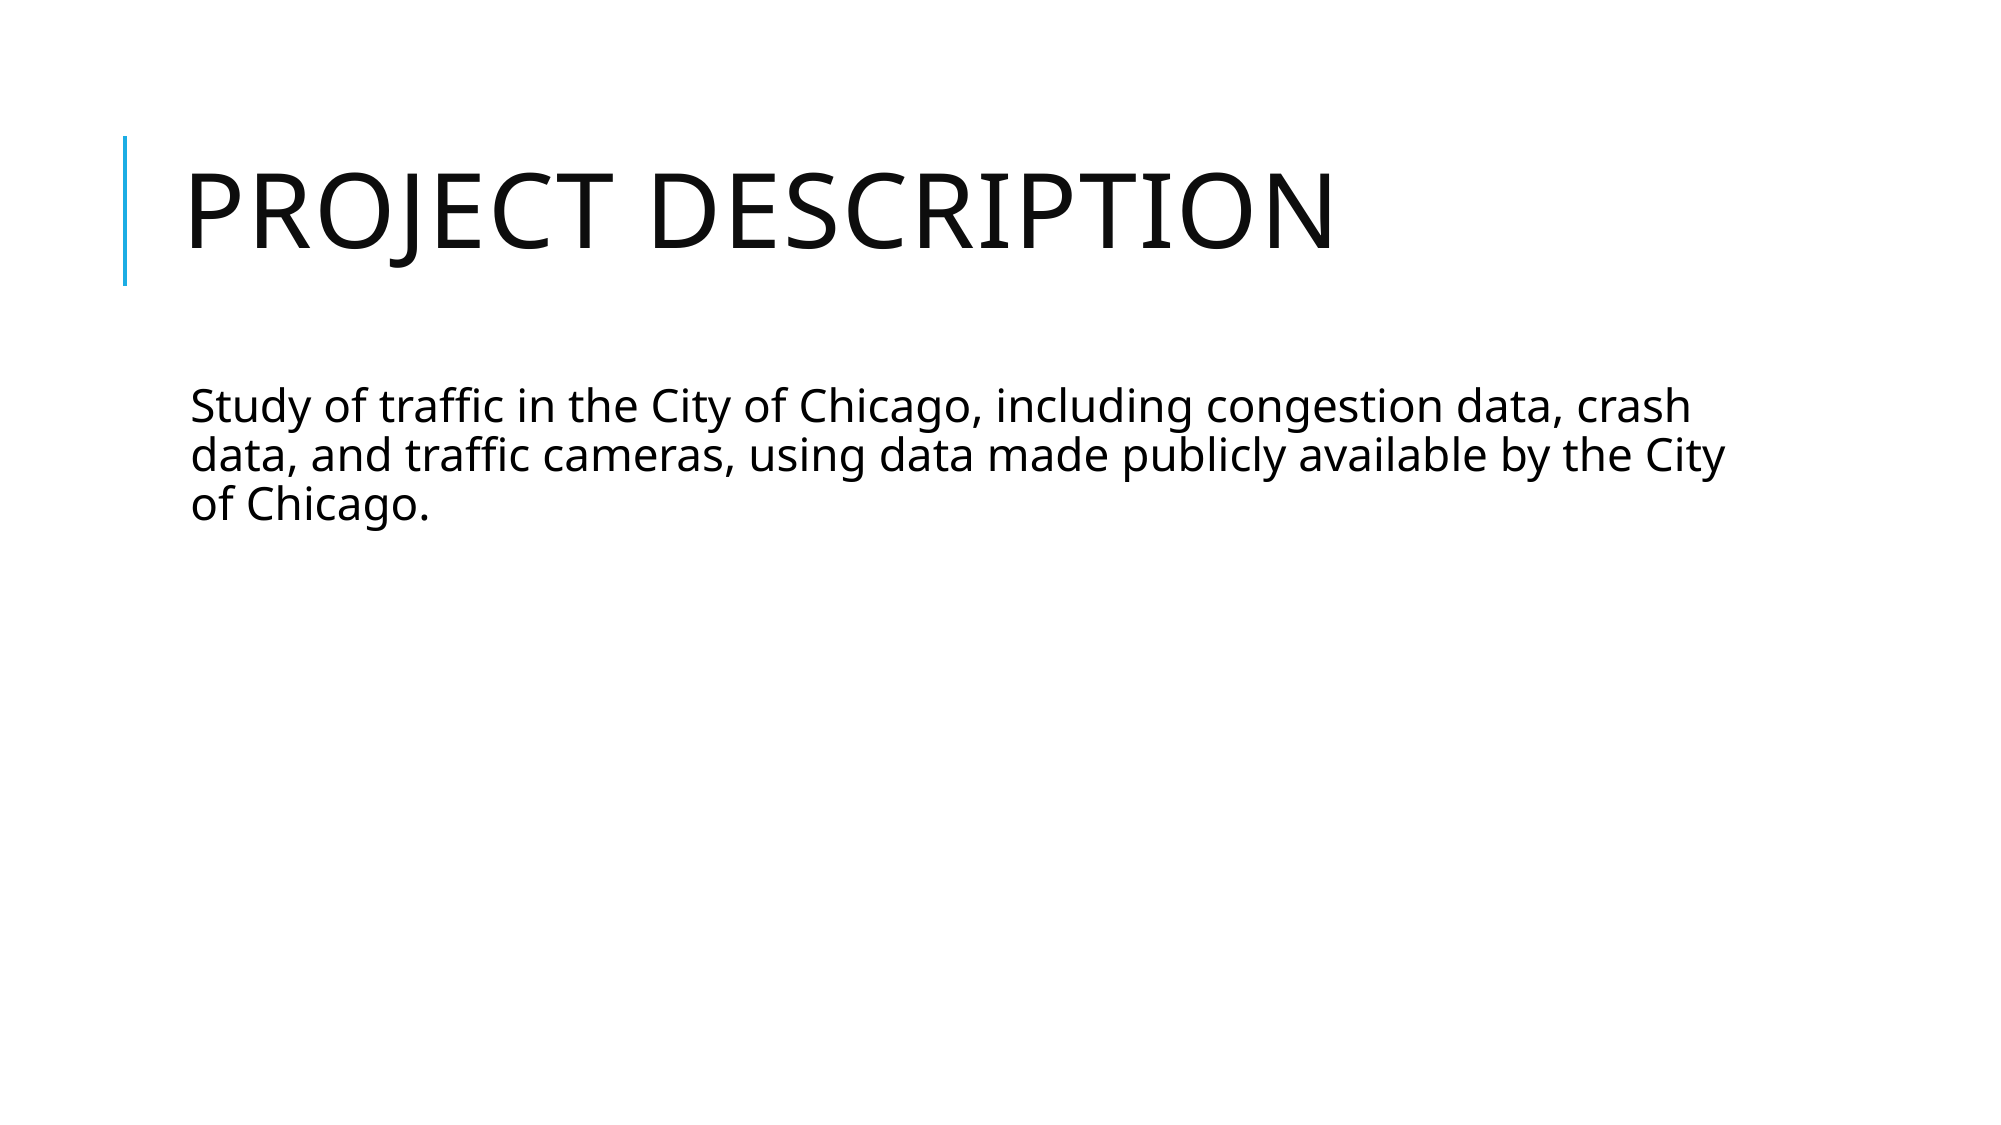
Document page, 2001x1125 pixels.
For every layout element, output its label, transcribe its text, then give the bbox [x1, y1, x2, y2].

title Project Description [168, 96, 1763, 342]
list Study of traffic in the City of Chicago, including congestion data, crash data, and traffic cameras, using data made publicly available by the City of Chicago. [168, 375, 1763, 1035]
